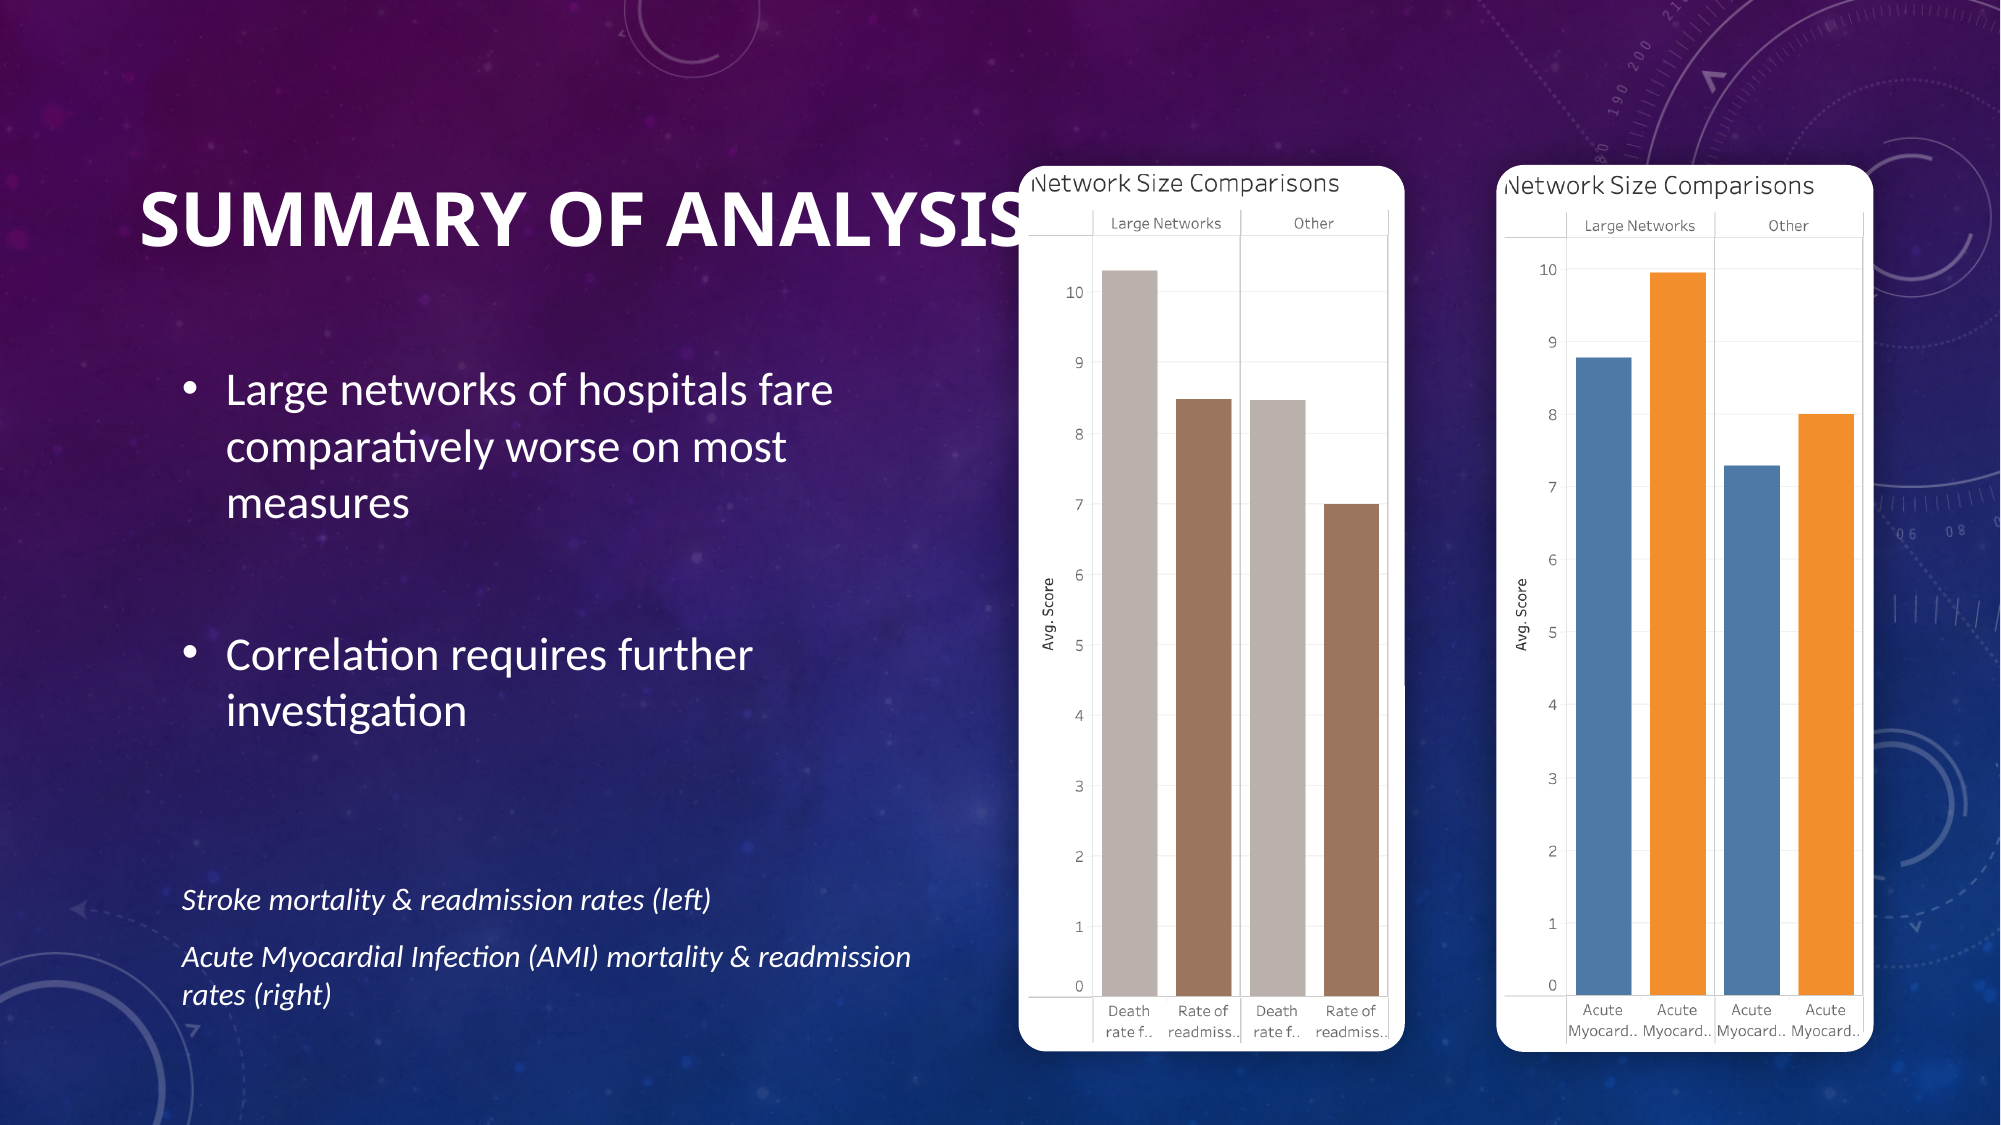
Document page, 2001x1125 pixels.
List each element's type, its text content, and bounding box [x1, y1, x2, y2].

title Summary of Analysis [124, 97, 1391, 336]
list Large networks of hospitals fare comparatively worse on most measures Correlation requires further investigation Stroke mortality & readmission rates (left) Acute Myocardial Infection (AMI) mortality & readmission rates (right) [166, 351, 957, 1020]
picture [0, 0, 2001, 1125]
